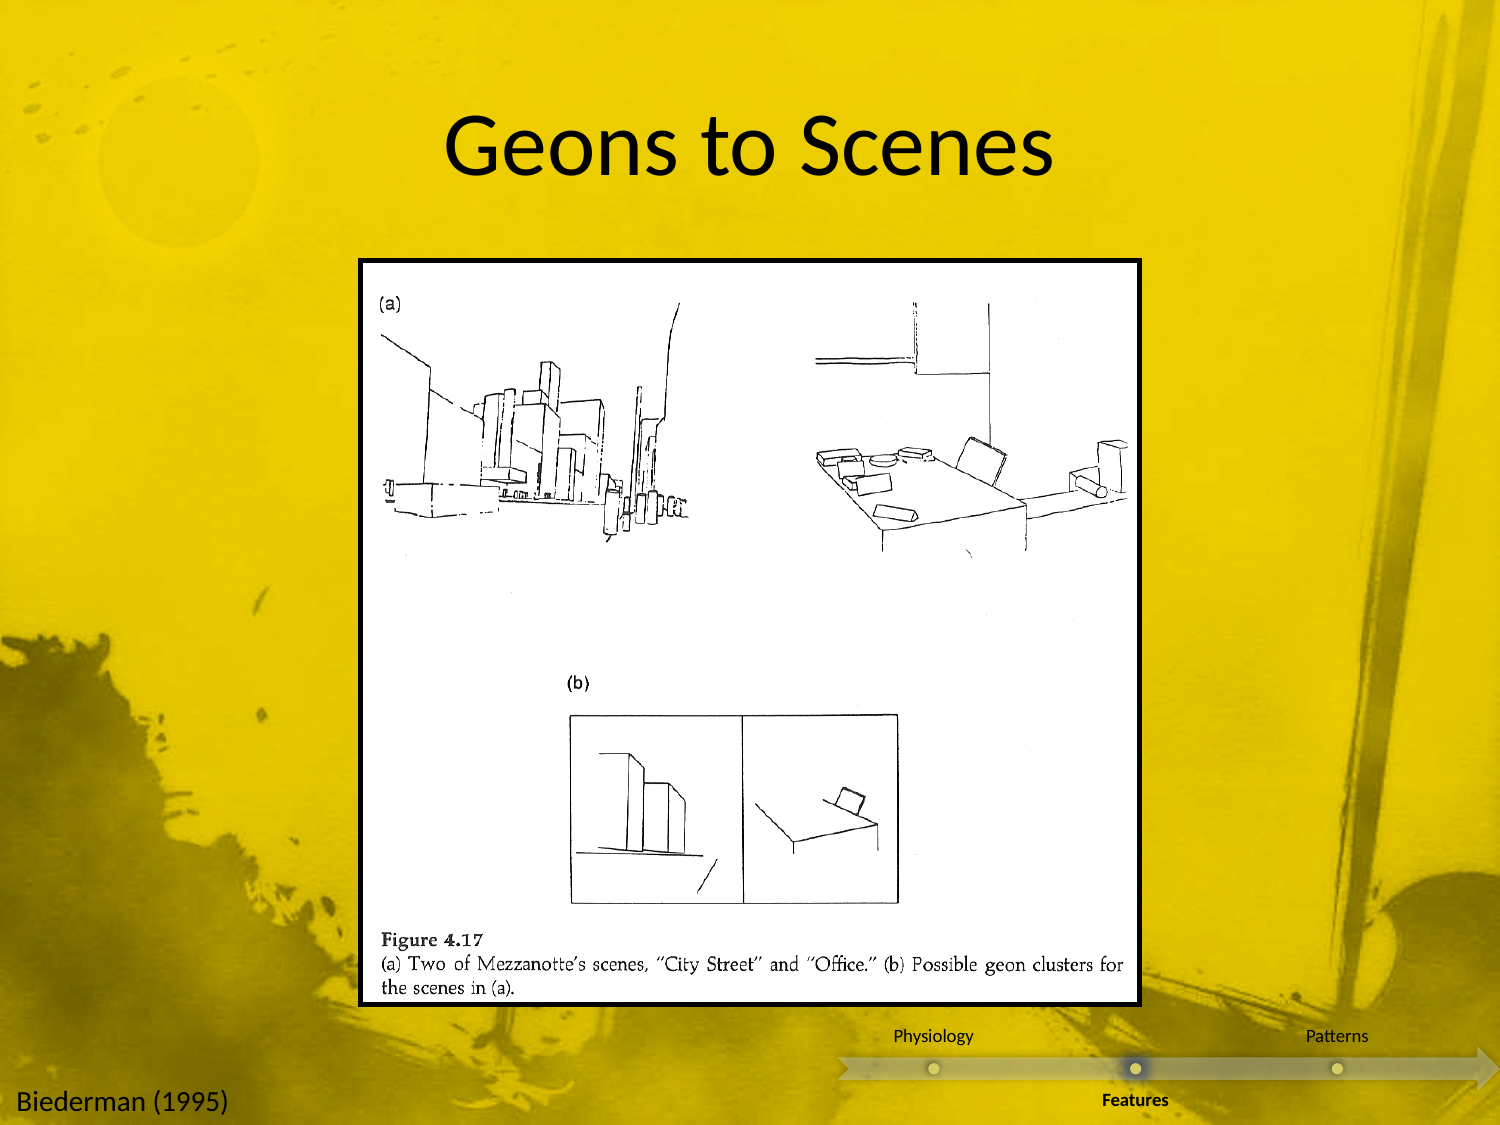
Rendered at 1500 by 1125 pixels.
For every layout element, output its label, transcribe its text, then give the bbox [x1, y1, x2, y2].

text_box Biederman (1995) [1, 1074, 245, 1125]
picture [362, 262, 1138, 1003]
title Geons to Scenes [75, 45, 1425, 233]
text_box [837, 1012, 1500, 1125]
